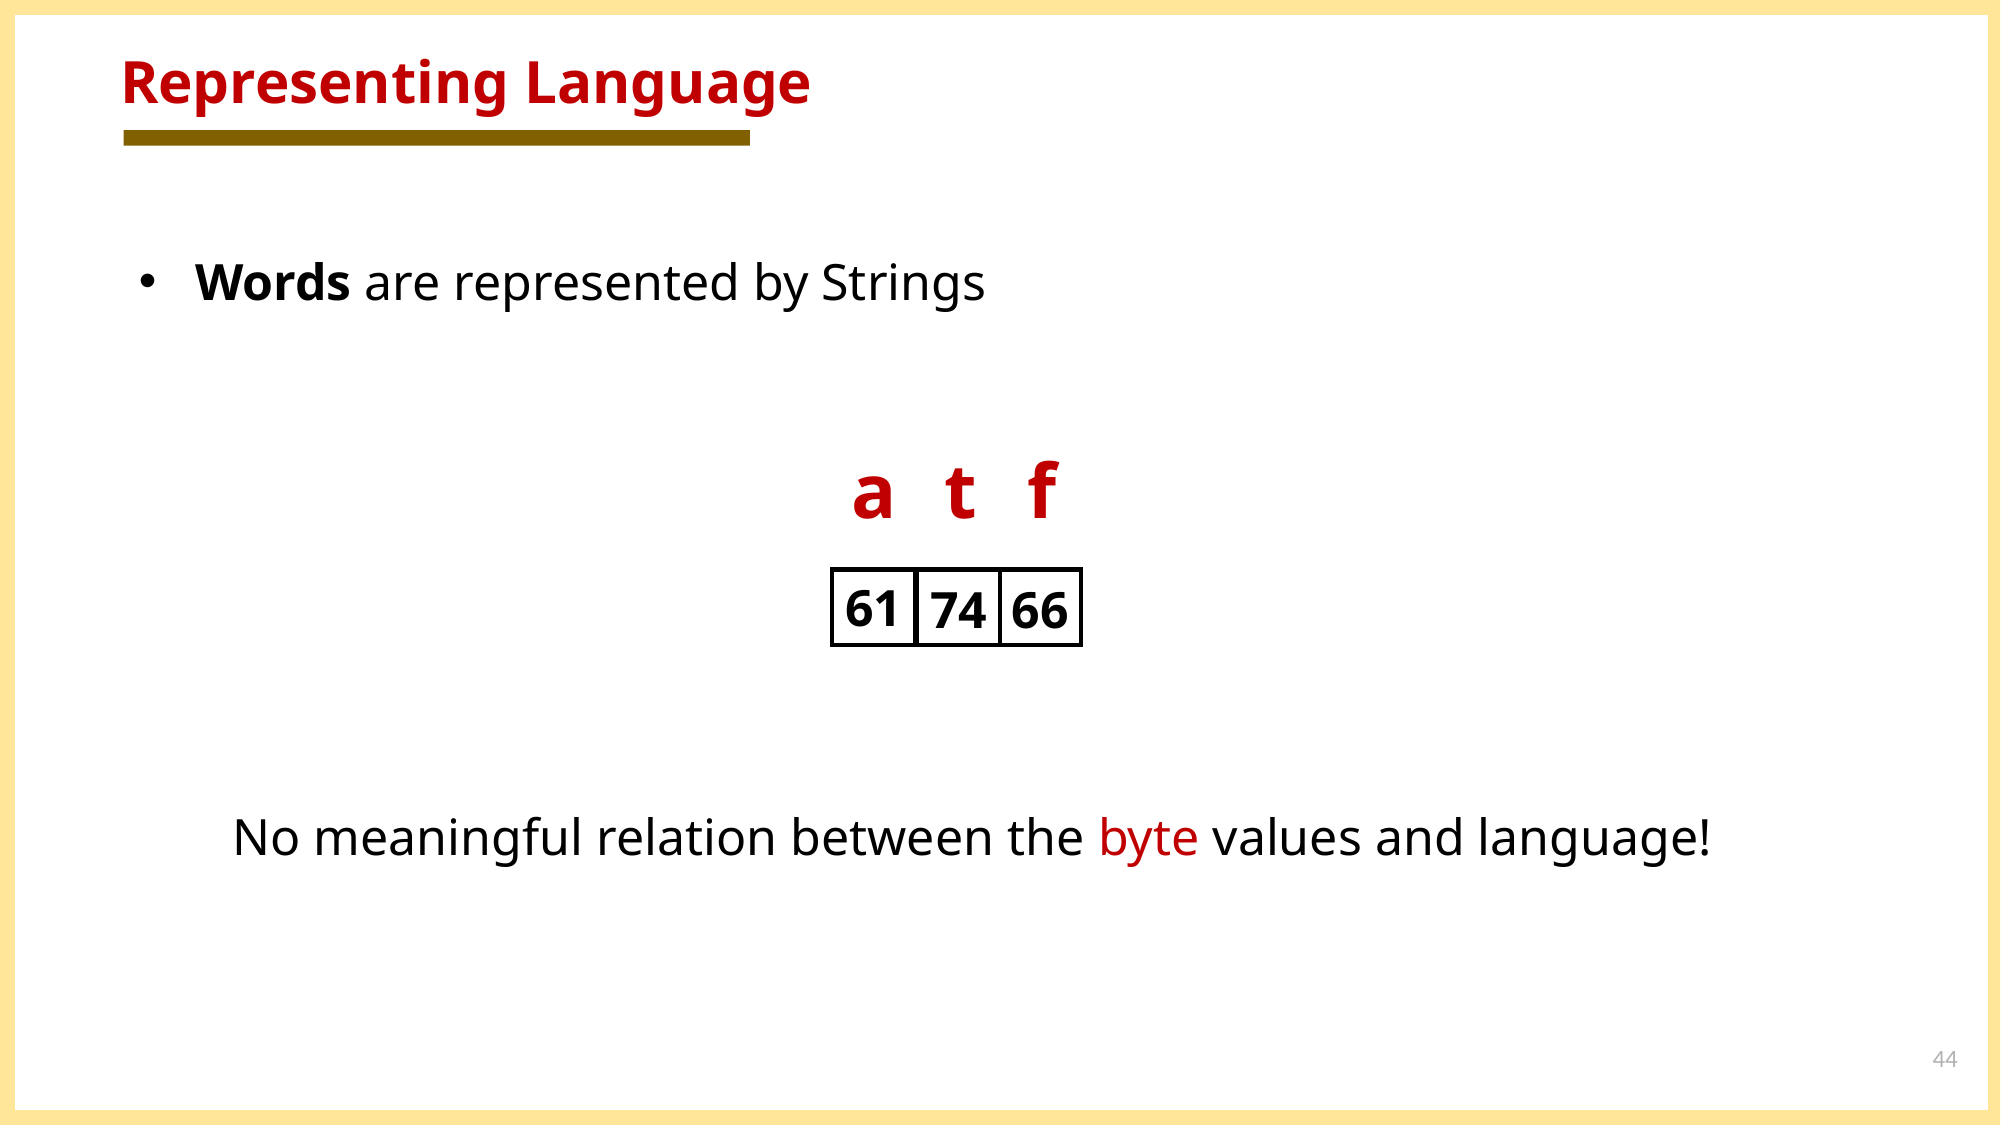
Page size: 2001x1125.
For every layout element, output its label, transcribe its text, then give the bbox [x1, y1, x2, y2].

text_box 66 [972, 571, 1108, 647]
text_box No meaningful relation between the byte values and language! [153, 767, 1792, 899]
text_box 74 [891, 571, 972, 647]
text_box [123, 129, 751, 147]
text_box a [831, 435, 916, 541]
slide_number 44 [1522, 1027, 1973, 1088]
text_box f [999, 435, 1084, 541]
text_box t [919, 435, 999, 541]
text_box 61 [805, 569, 942, 645]
title Representing Language [105, 45, 1523, 146]
text_box Words are represented by Strings [123, 212, 1380, 344]
